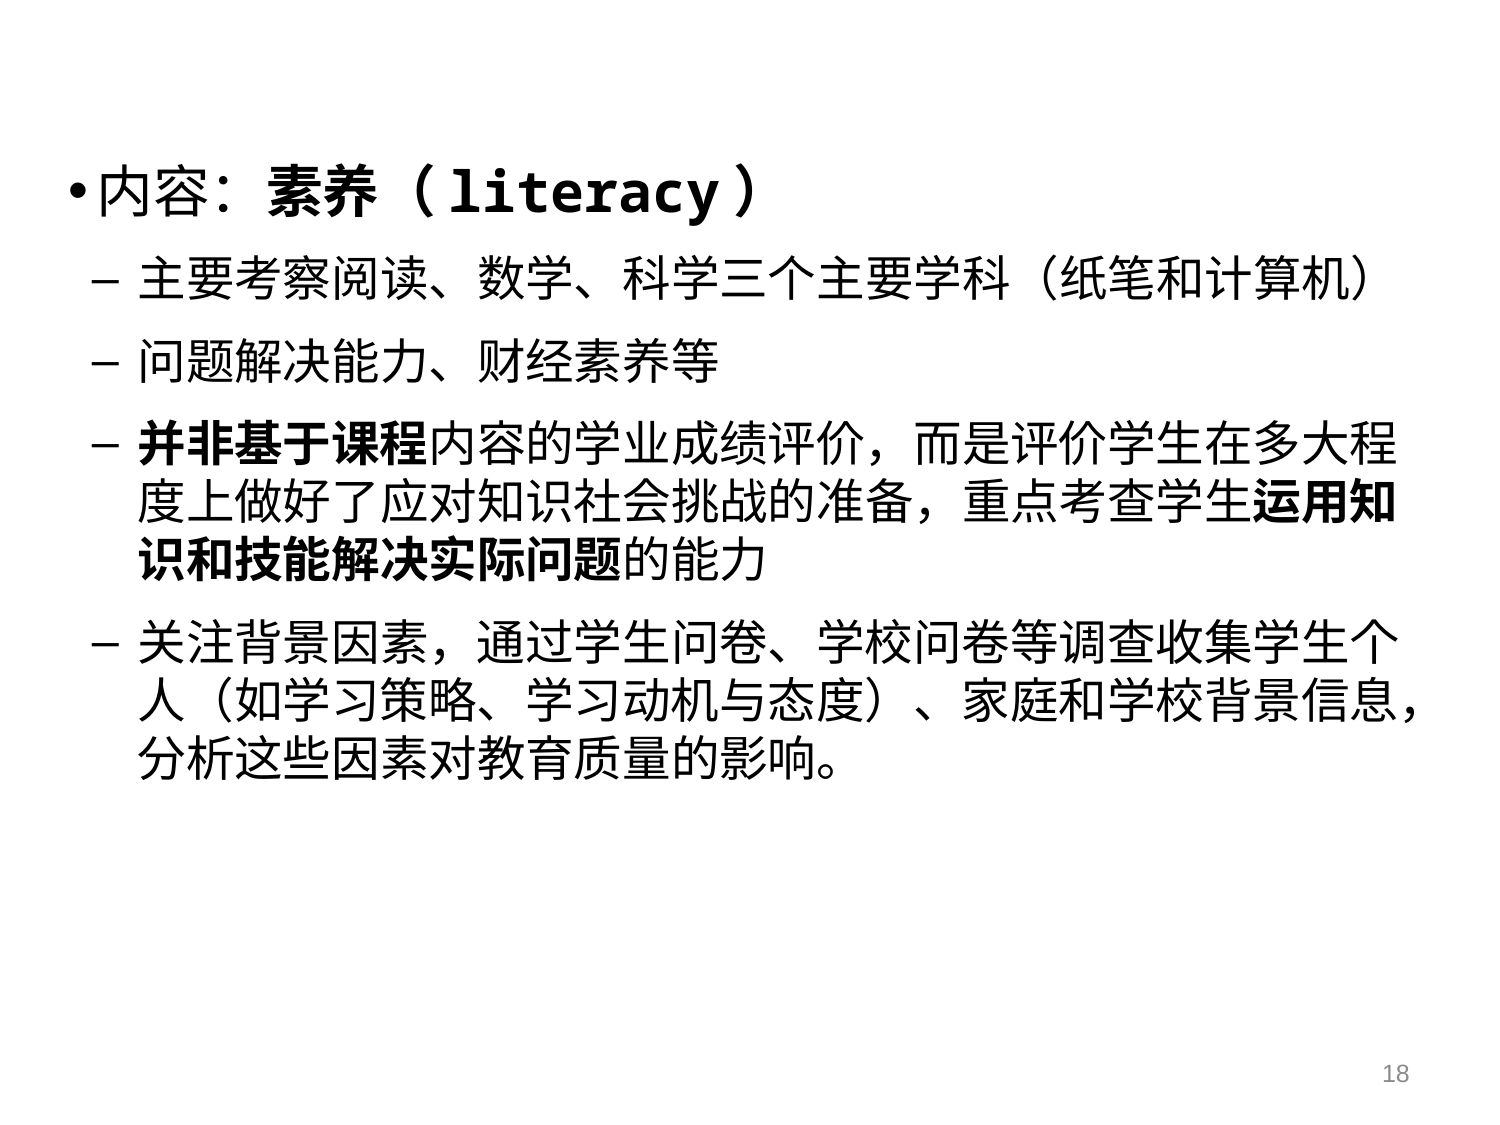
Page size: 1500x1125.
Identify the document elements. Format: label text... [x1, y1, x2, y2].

slide_number 18 [1074, 1042, 1425, 1103]
list 内容：素养（literacy） 主要考察阅读、数学、科学三个主要学科（纸笔和计算机） 问题解决能力、财经素养等 并非基于课程内容的学业成绩评价，而是评价学生在多大程度上做好了应对知识社会挑战的准备，重点考查学生运用知识和技能解决实际问题的能力 关注背景因素，通过学生问卷、学校问卷等调查收集学生个人（如学习策略、学习动机与态度）、家庭和学校背景信息，分析这些因素对教育质量的影响。 [53, 148, 1437, 835]
